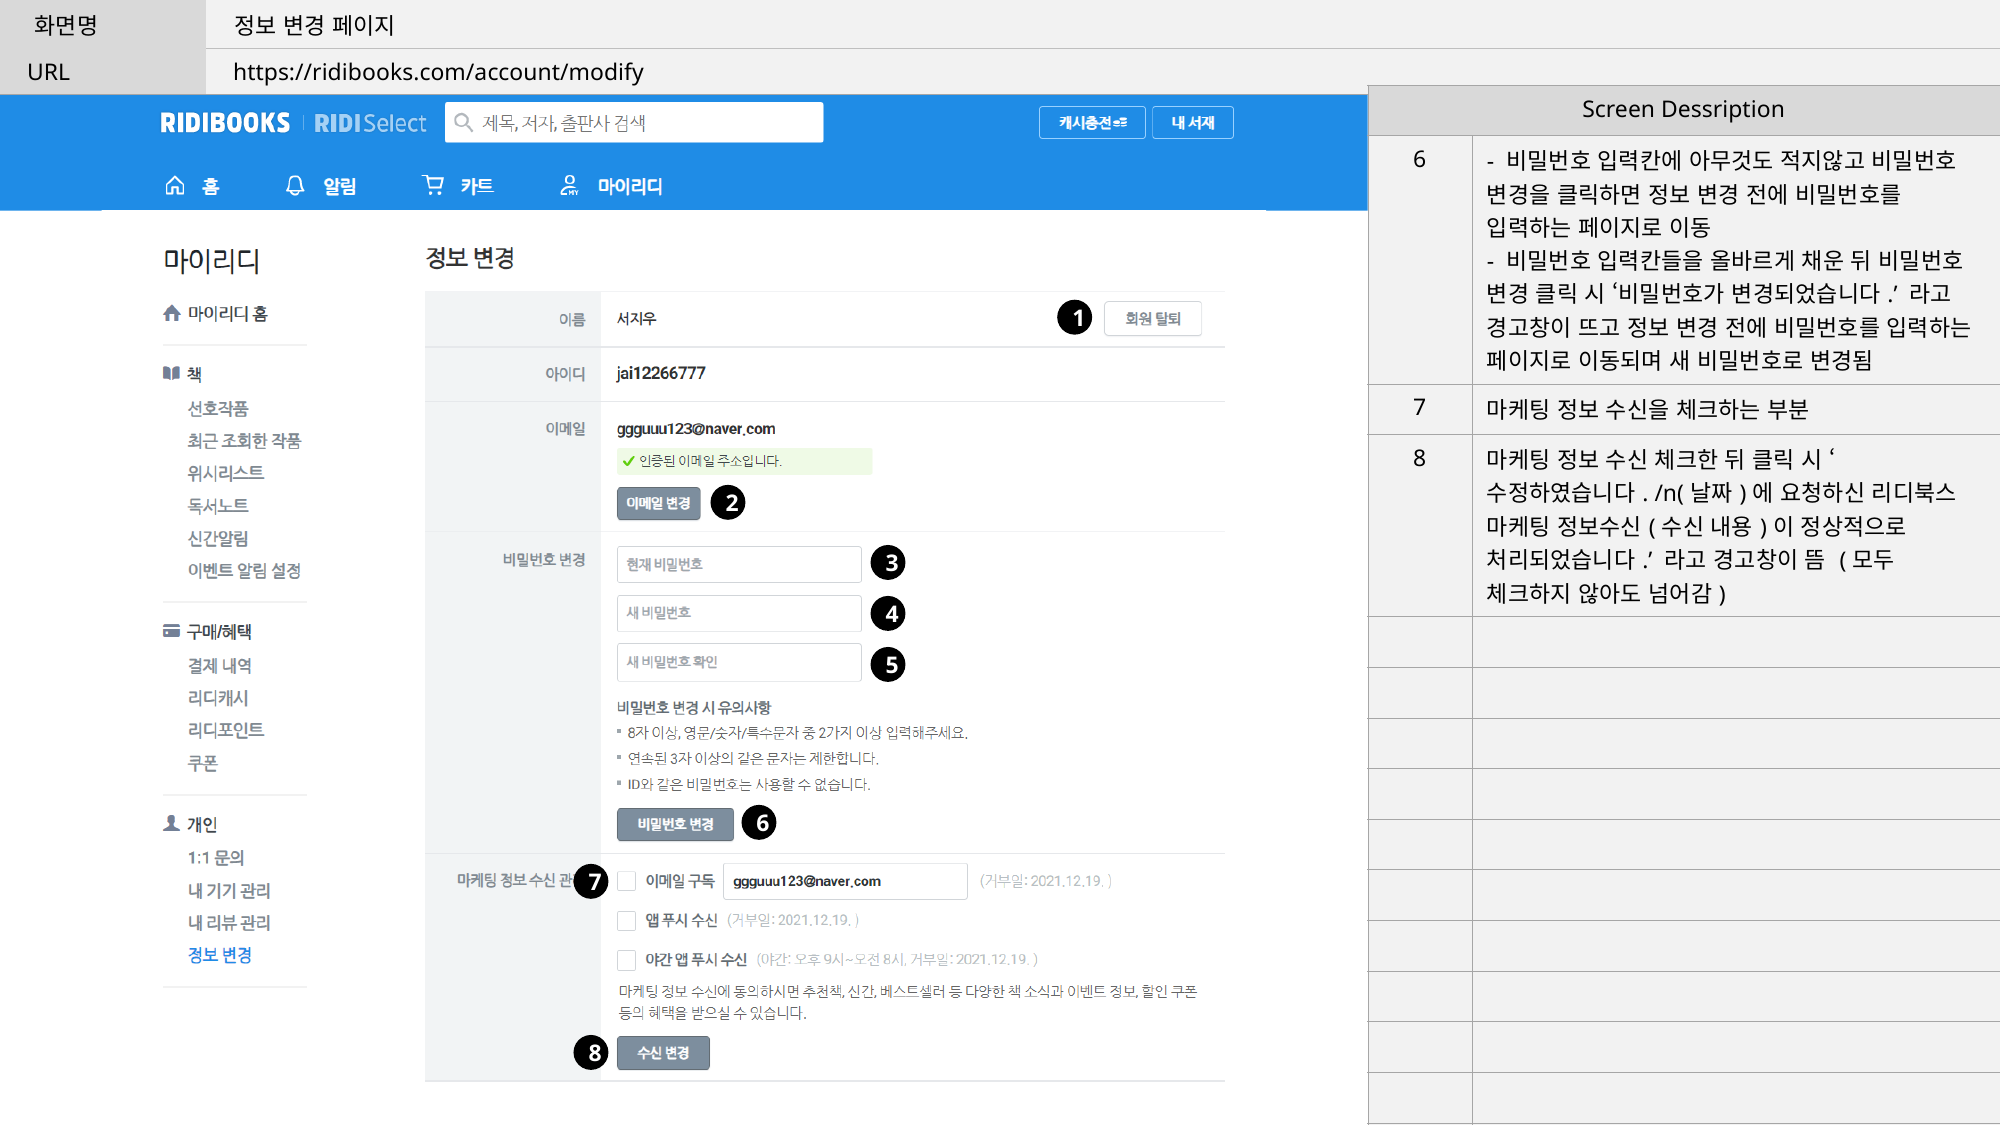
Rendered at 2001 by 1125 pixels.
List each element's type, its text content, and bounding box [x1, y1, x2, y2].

table_cell 7 [1369, 385, 1472, 434]
table_cell [1473, 719, 2000, 768]
table_cell 8 [1369, 435, 1472, 616]
table_cell - 비밀번호 입력칸에 아무것도 적지않고 비밀번호 변경을 클릭하면 정보 변경 전에 비밀번호를 입력하는 페이지로 이동 - 비밀번호 입력칸들을 올바르게 채운 뒤 비밀번호 변경 클릭 시 ‘비밀번호가 변경되었습니다.’ 라고 경고창이 뜨고 정보 변경 전에 비밀번호를 입력하는 페이지로 이동되며 새 비밀번호로 변경됨 [1473, 136, 2000, 384]
table_cell 마케팅 정보 수신을 체크하는 부분 [1473, 385, 2000, 434]
table_cell 6 [1369, 136, 1472, 384]
text_box [1267, 95, 1368, 212]
table_cell [1473, 1022, 2000, 1072]
table_cell [1369, 668, 1472, 718]
table_cell [1369, 769, 1472, 819]
table_cell [1369, 972, 1472, 1021]
table_cell [1473, 617, 2000, 667]
table_cell [1473, 1073, 2000, 1123]
table_header 화면명 [0, 0, 206, 48]
table_cell [1369, 820, 1472, 869]
picture [101, 84, 1267, 1125]
table_cell [1473, 769, 2000, 819]
table_header Screen Dessription [1369, 86, 2000, 135]
table_cell URL [0, 48, 206, 94]
table_cell 마케팅 정보 수신 체크한 뒤 클릭 시 ‘수정하였습니다. /n(날짜)에 요청하신 리디북스 마케팅 정보수신(수신 내용)이 정상적으로 처리되었습니다.’ 라고 경고창이 뜸 (모두 체크하지 않아도 넘어감) [1473, 435, 2000, 616]
table_cell [1369, 1073, 1472, 1123]
table_cell [1473, 921, 2000, 971]
table_cell [1369, 1022, 1472, 1072]
table_cell [1473, 668, 2000, 718]
table_cell [1369, 870, 1472, 920]
text_box [0, 95, 101, 212]
table_header 정보 변경 페이지 [206, 0, 2000, 48]
table_cell [1473, 870, 2000, 920]
table_cell [1473, 972, 2000, 1021]
table_cell [1369, 719, 1472, 768]
table_cell [1473, 820, 2000, 869]
table_cell [1369, 921, 1472, 971]
table_cell https://ridibooks.com/account/modify [206, 49, 2000, 94]
table_cell [1369, 617, 1472, 667]
